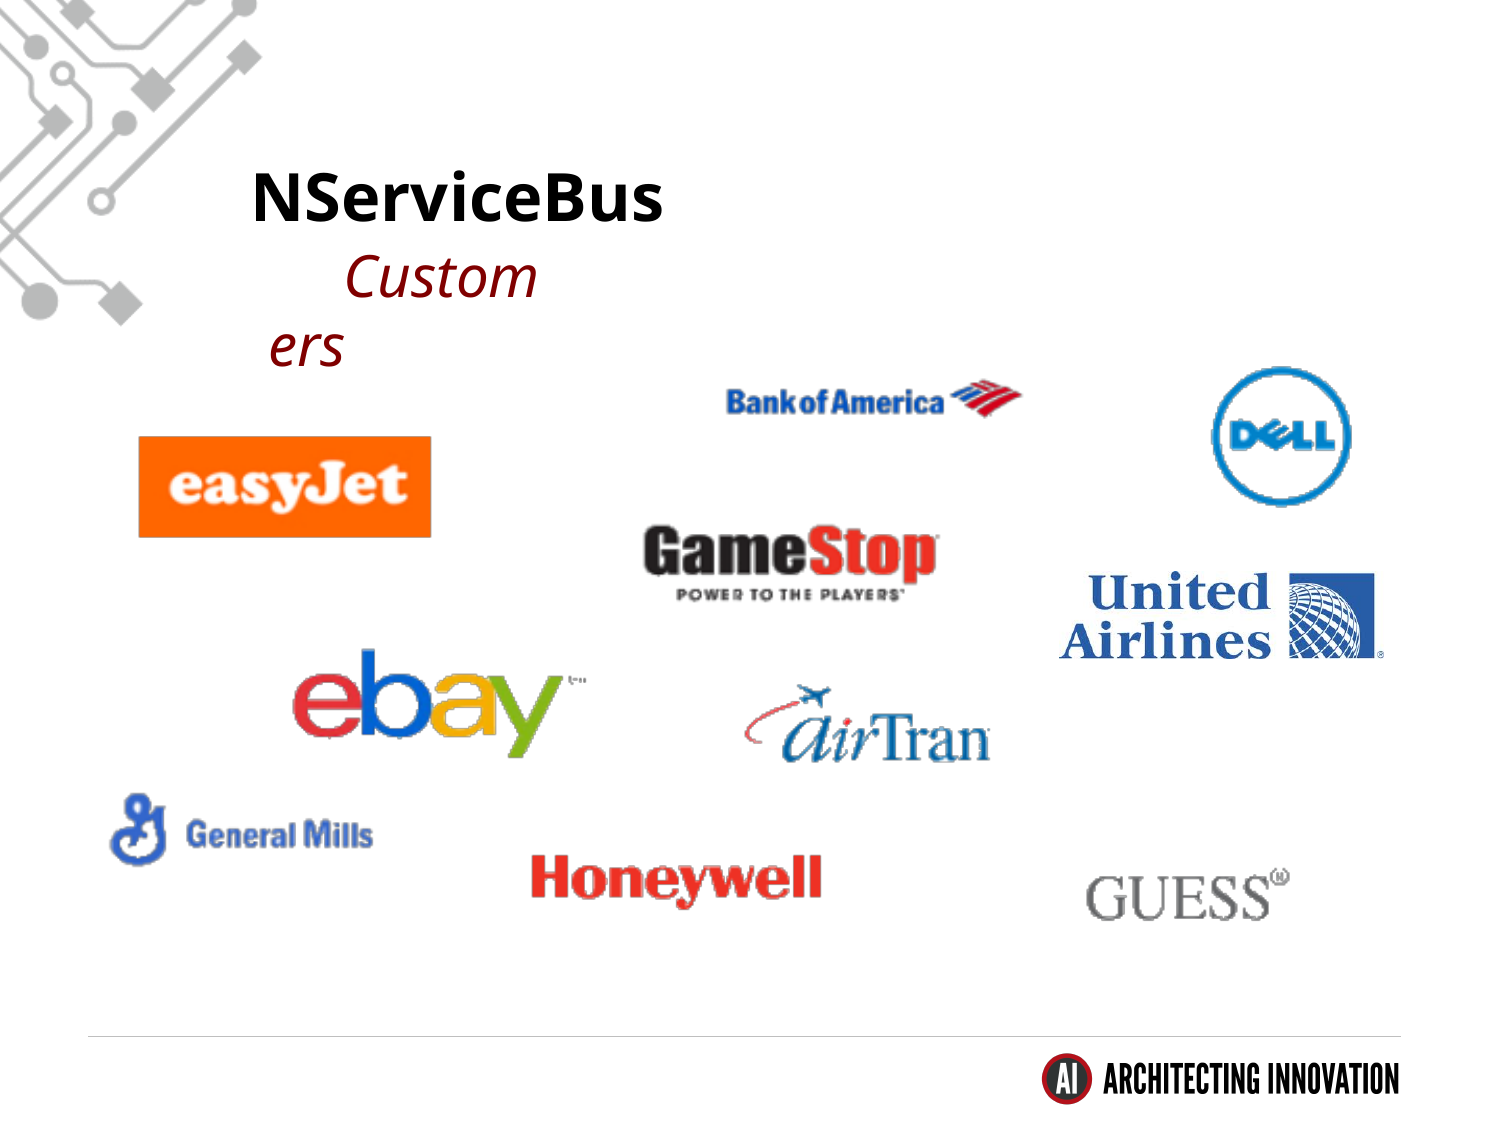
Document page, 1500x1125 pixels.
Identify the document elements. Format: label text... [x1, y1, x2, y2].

picture [1059, 571, 1384, 659]
picture [1031, 1042, 1412, 1112]
picture [91, 301, 1349, 990]
picture [1122, 344, 1446, 533]
text_box NServiceBus [243, 147, 1281, 243]
picture [124, 393, 449, 582]
text_box Customers [261, 231, 550, 316]
